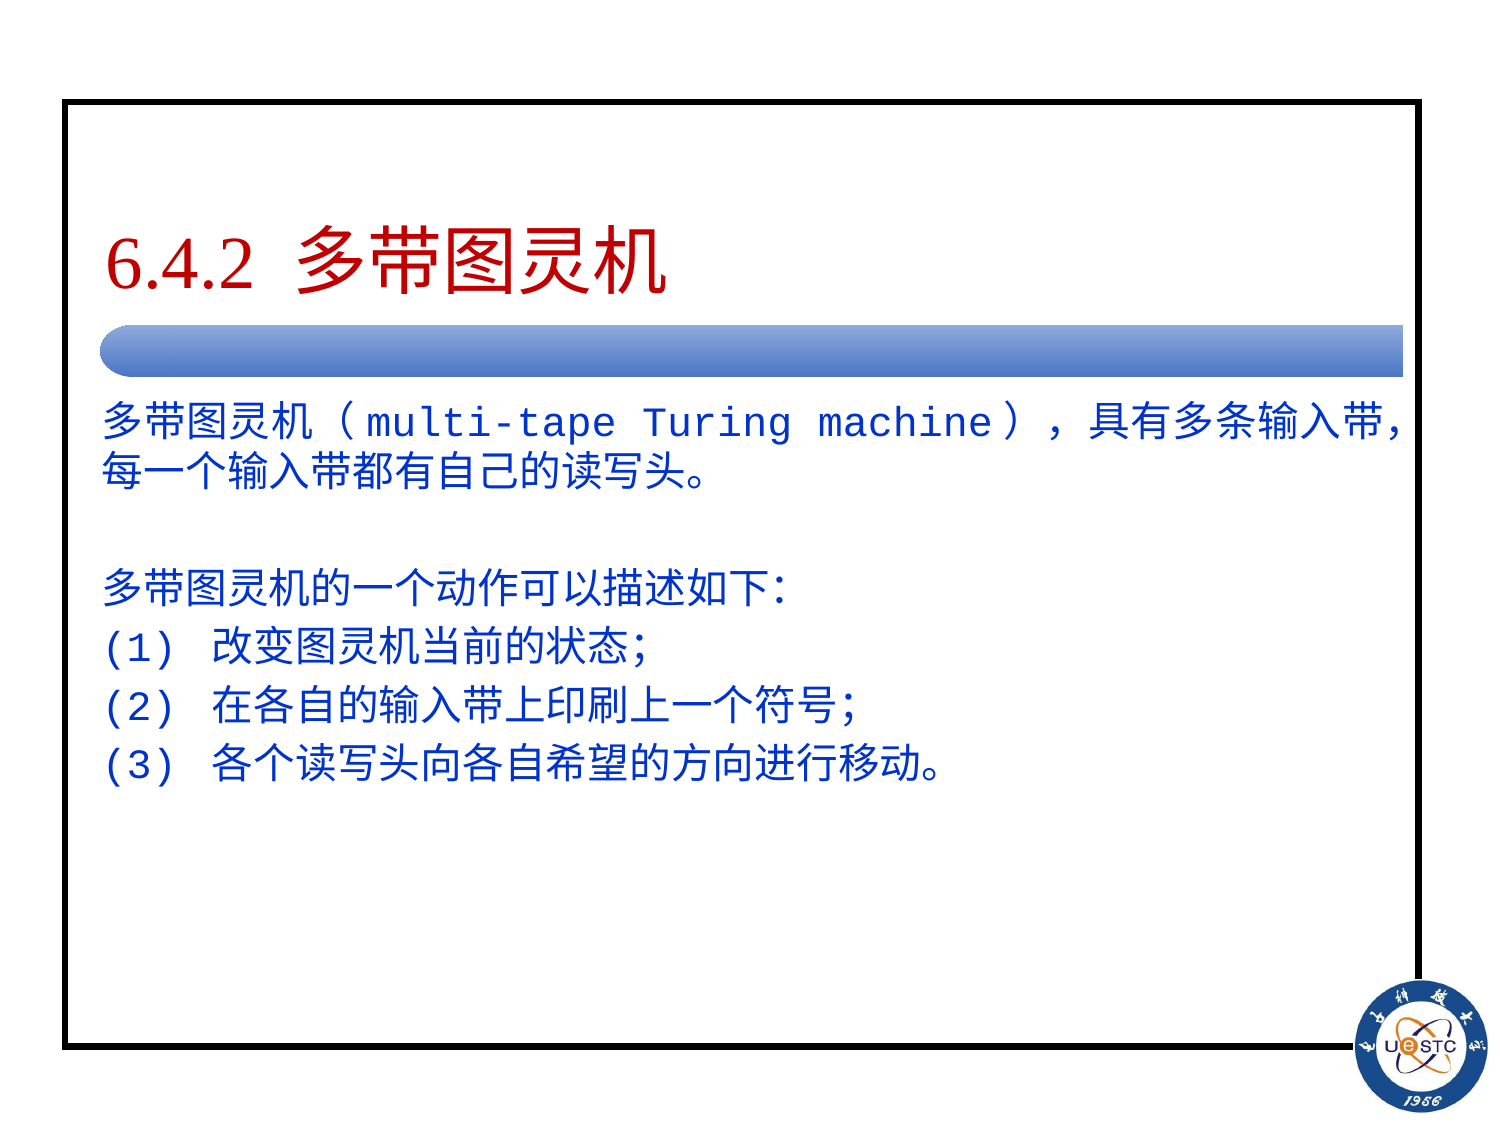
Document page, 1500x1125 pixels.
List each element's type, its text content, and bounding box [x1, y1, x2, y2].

list 多带图灵机（multi-tape Turing machine），具有多条输入带，每一个输入带都有自己的读写头。 多带图灵机的一个动作可以描述如下： (1) 改变图灵机当前的状态； (2) 在各自的输入带上印刷上一个符号； (3) 各个读写头向各自希望的方向进行移动。 [87, 387, 1400, 1035]
picture [1353, 979, 1489, 1114]
title 6.4.2 多带图灵机 [90, 125, 1403, 313]
